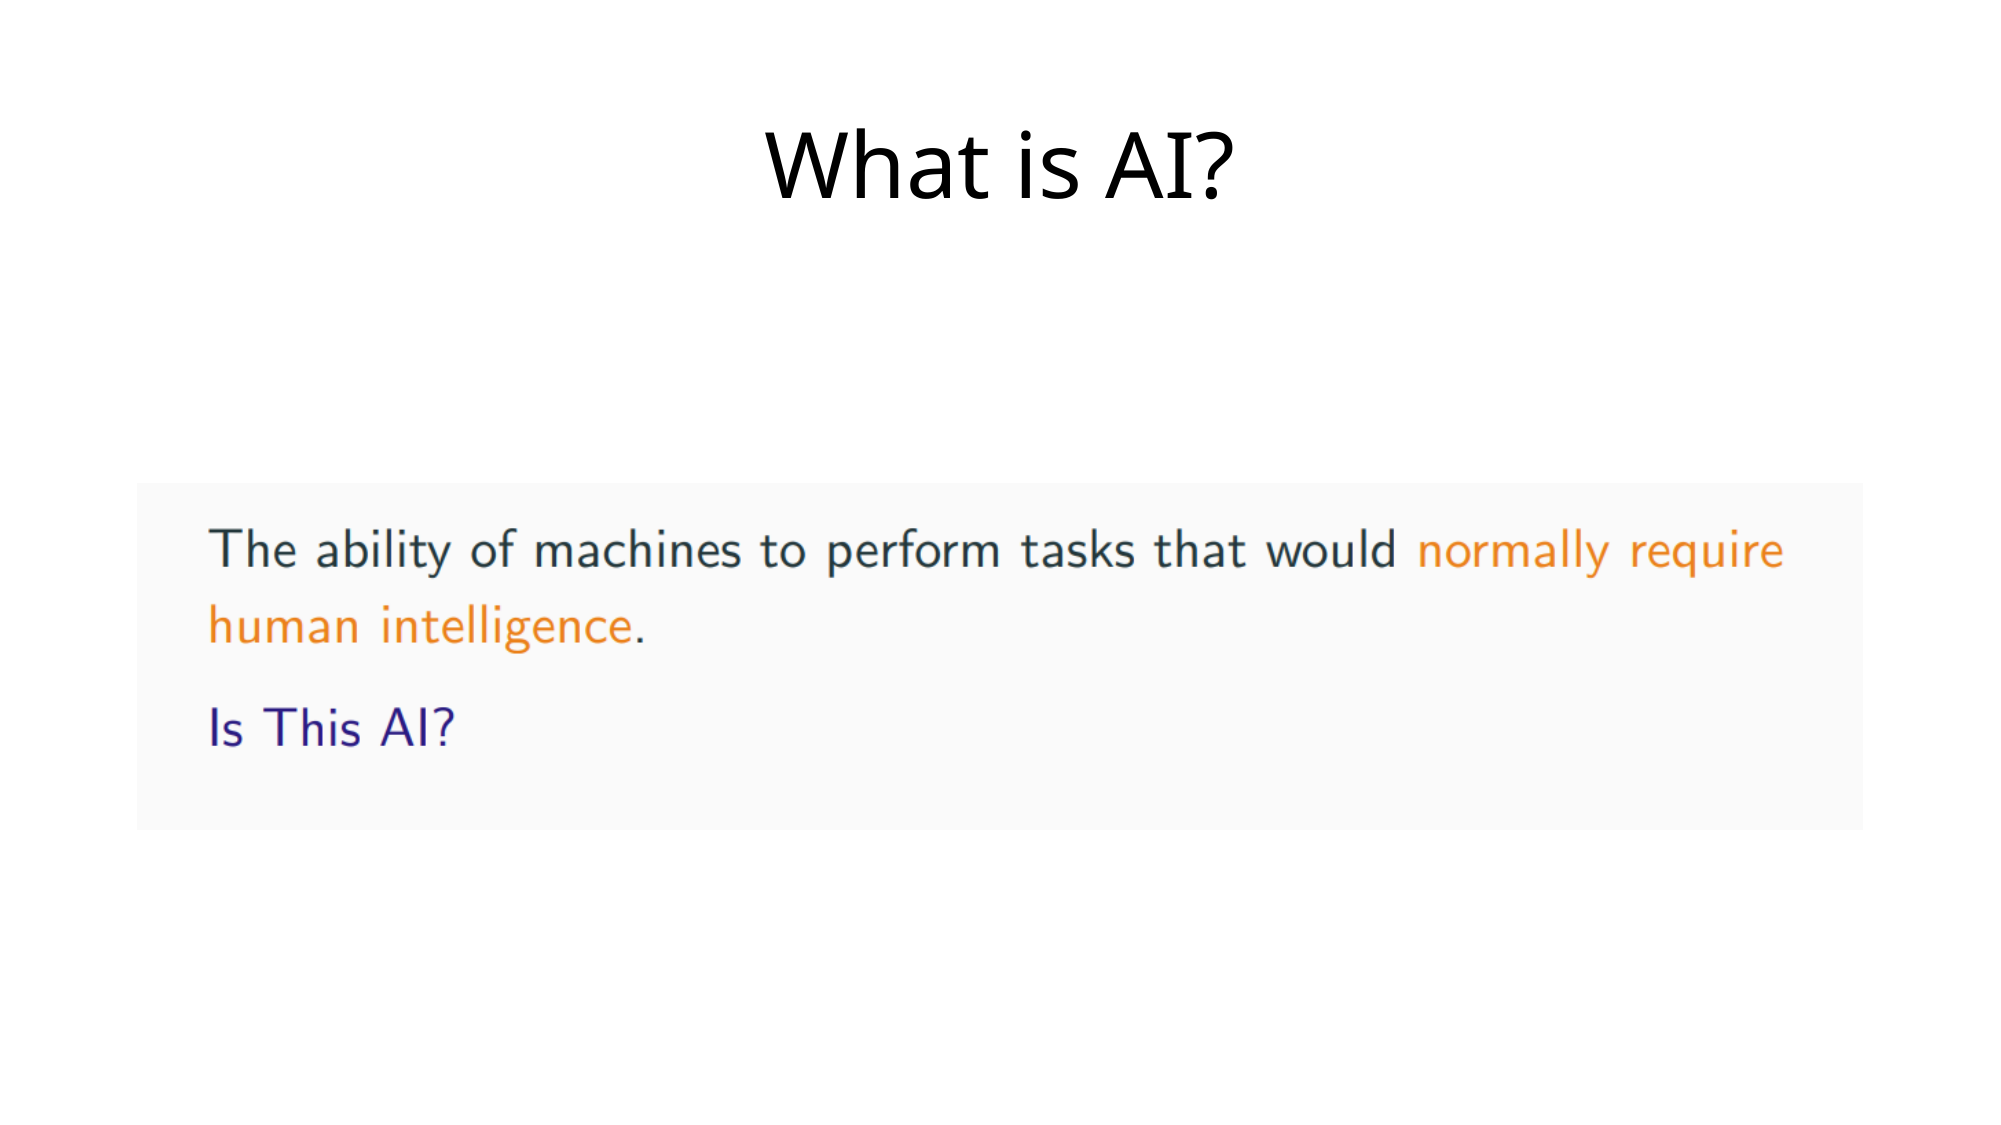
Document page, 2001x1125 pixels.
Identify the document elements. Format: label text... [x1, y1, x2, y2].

title What is AI? [137, 59, 1863, 278]
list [137, 483, 1863, 830]
